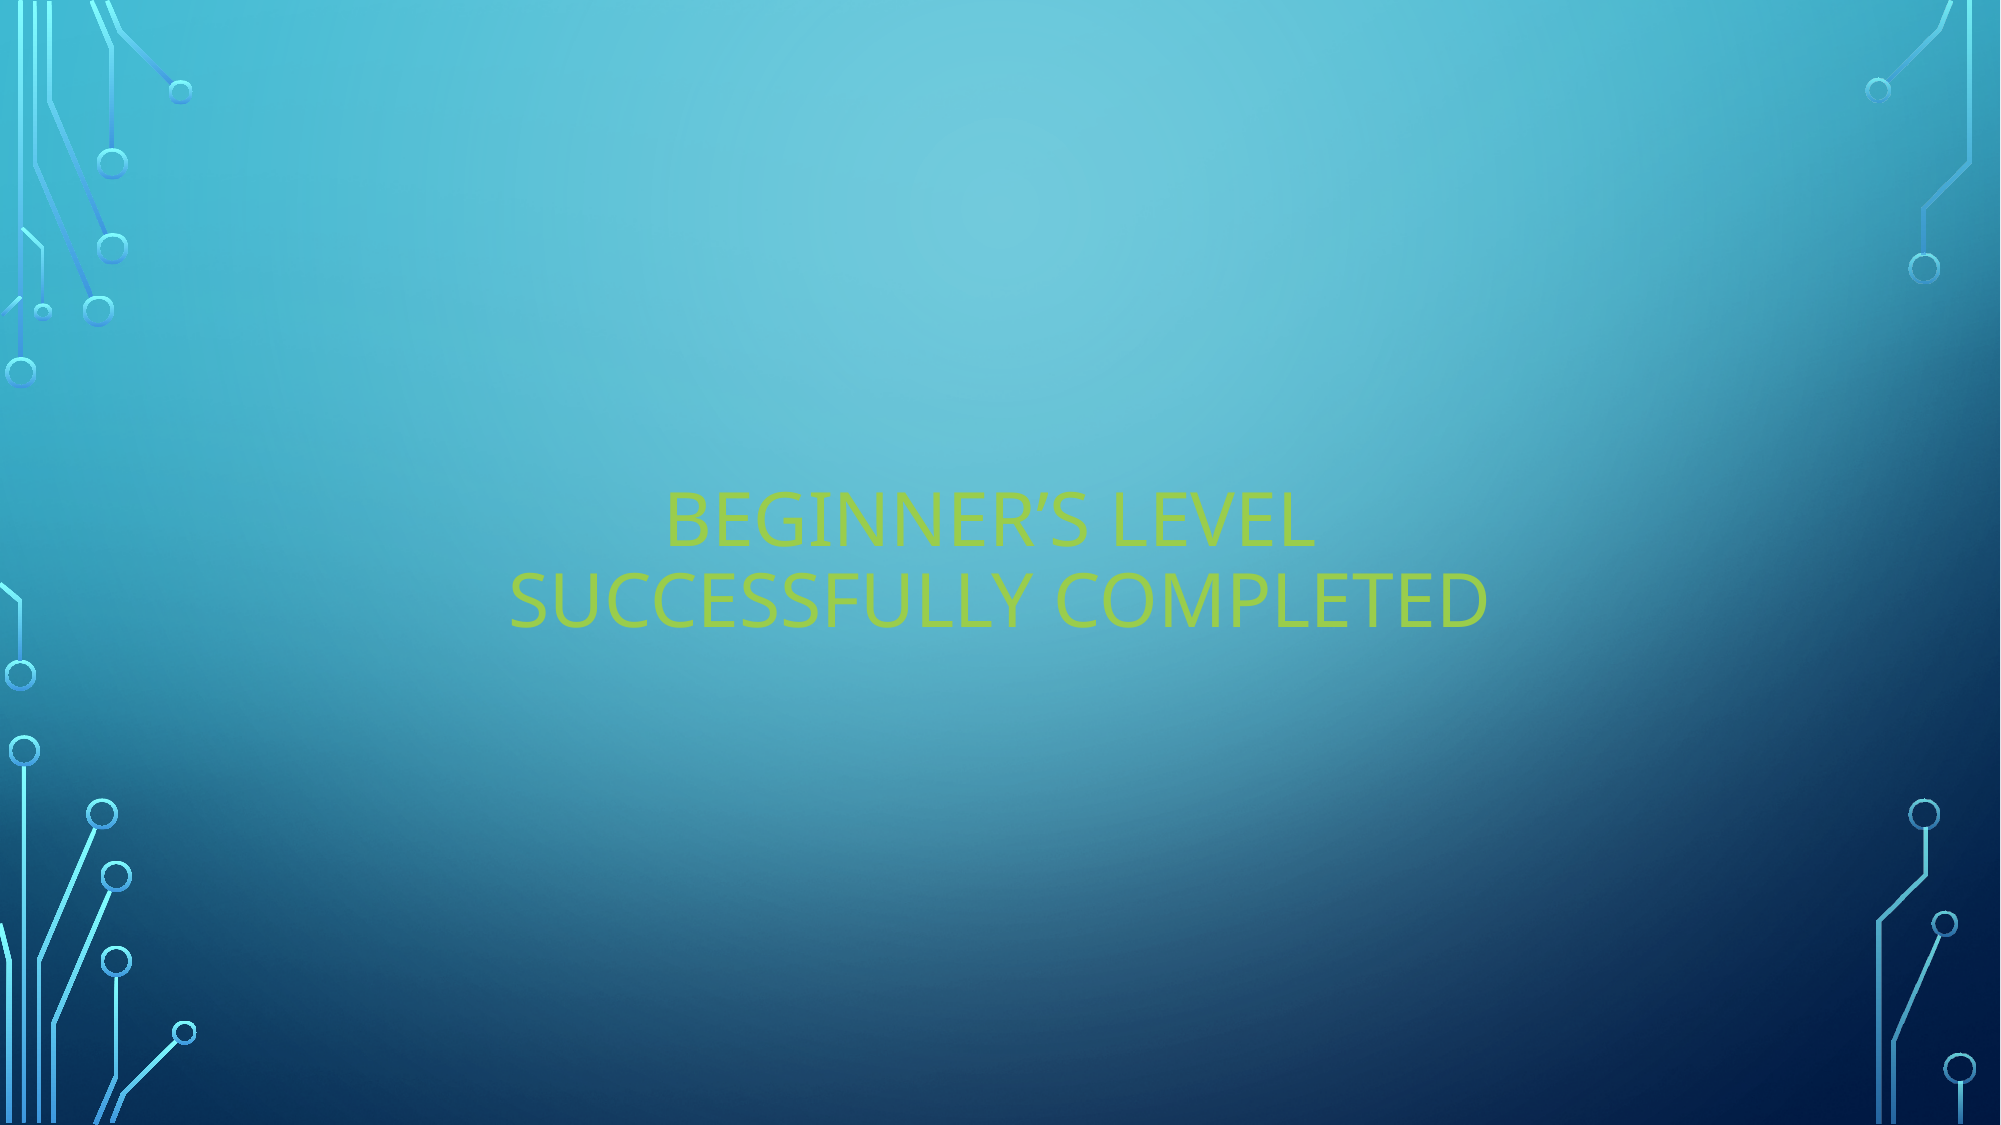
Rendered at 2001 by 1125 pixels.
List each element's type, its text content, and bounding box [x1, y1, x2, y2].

title Beginner’s level successfully Completed [187, 441, 1813, 684]
